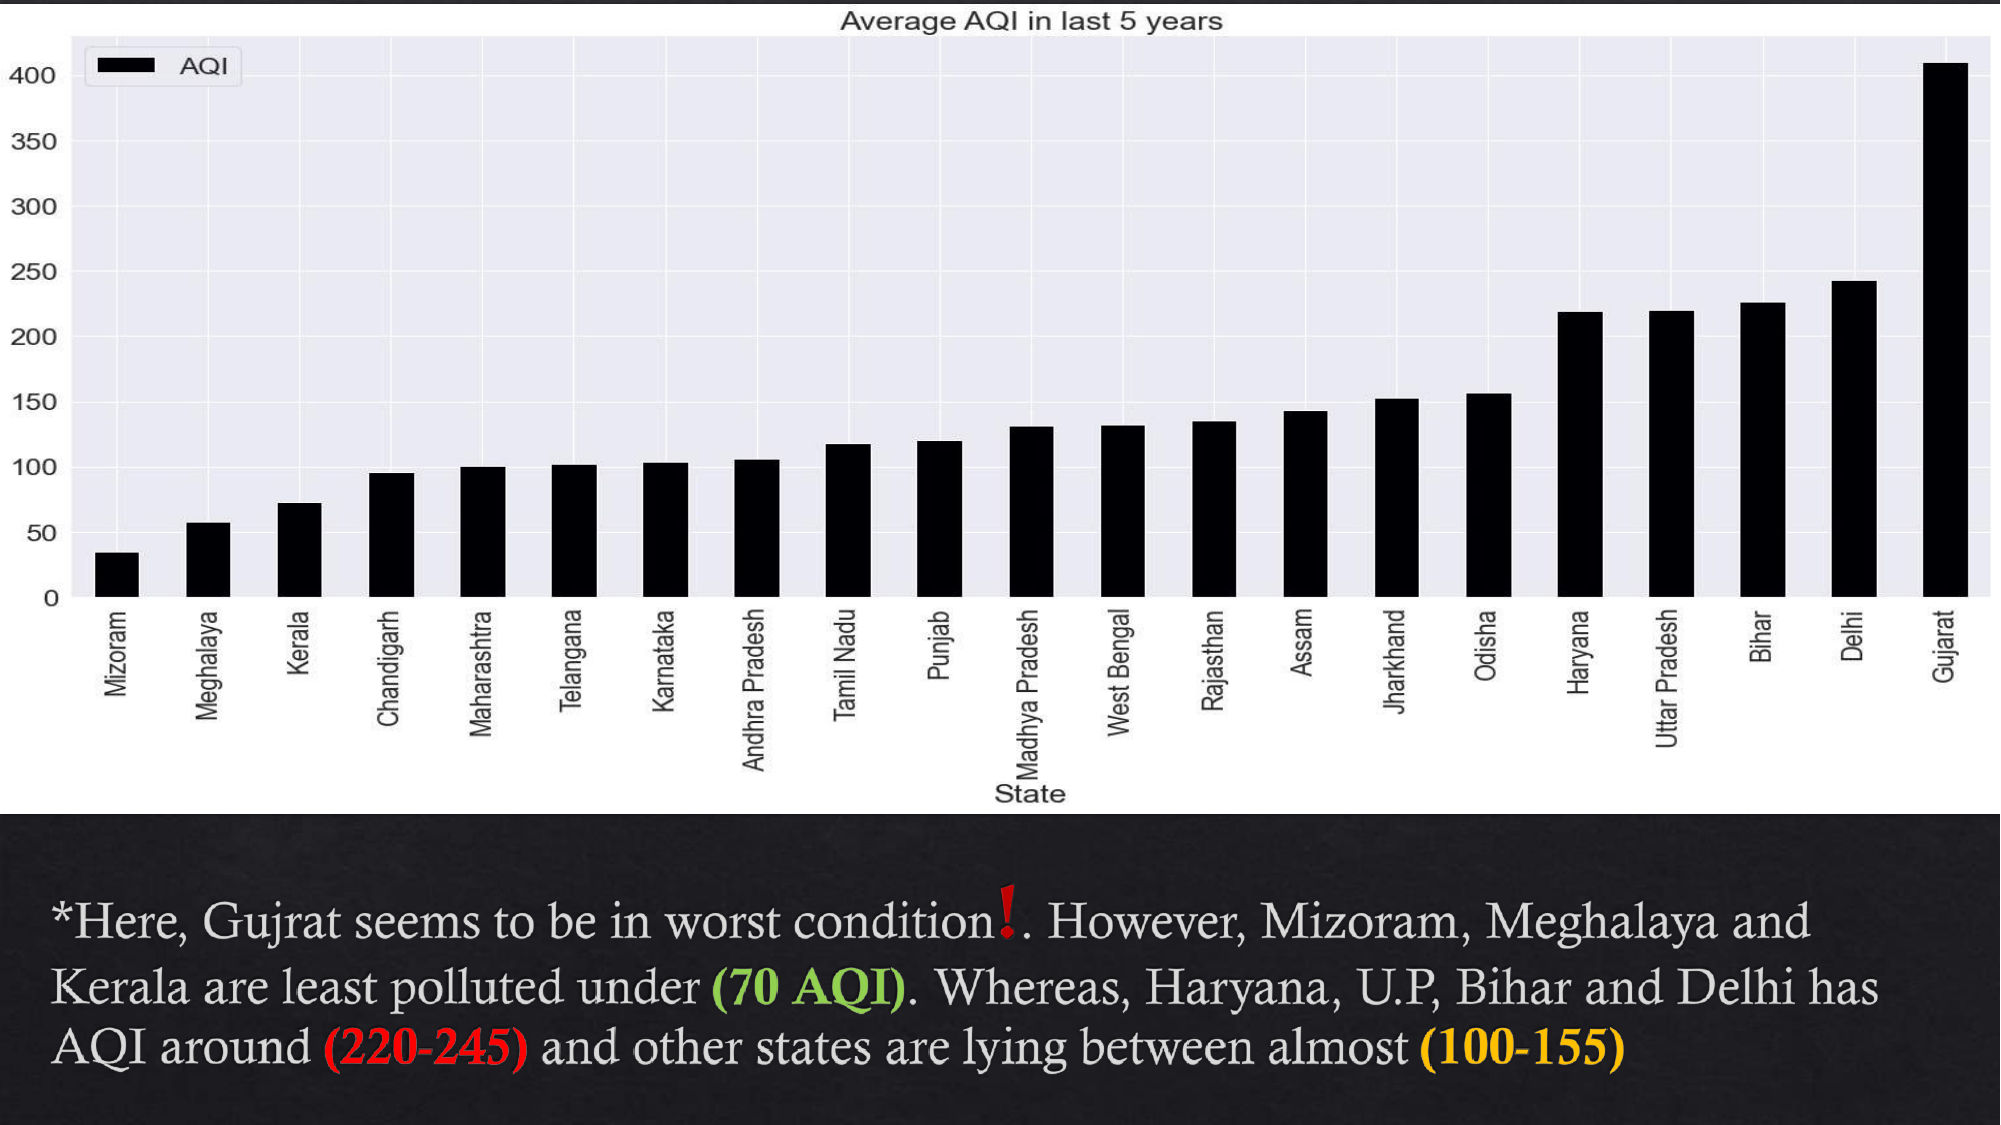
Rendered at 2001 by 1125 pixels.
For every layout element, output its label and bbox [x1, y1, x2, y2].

picture [0, 819, 2000, 1125]
text_box [0, 0, 2000, 819]
text_box [43, 875, 1883, 1079]
